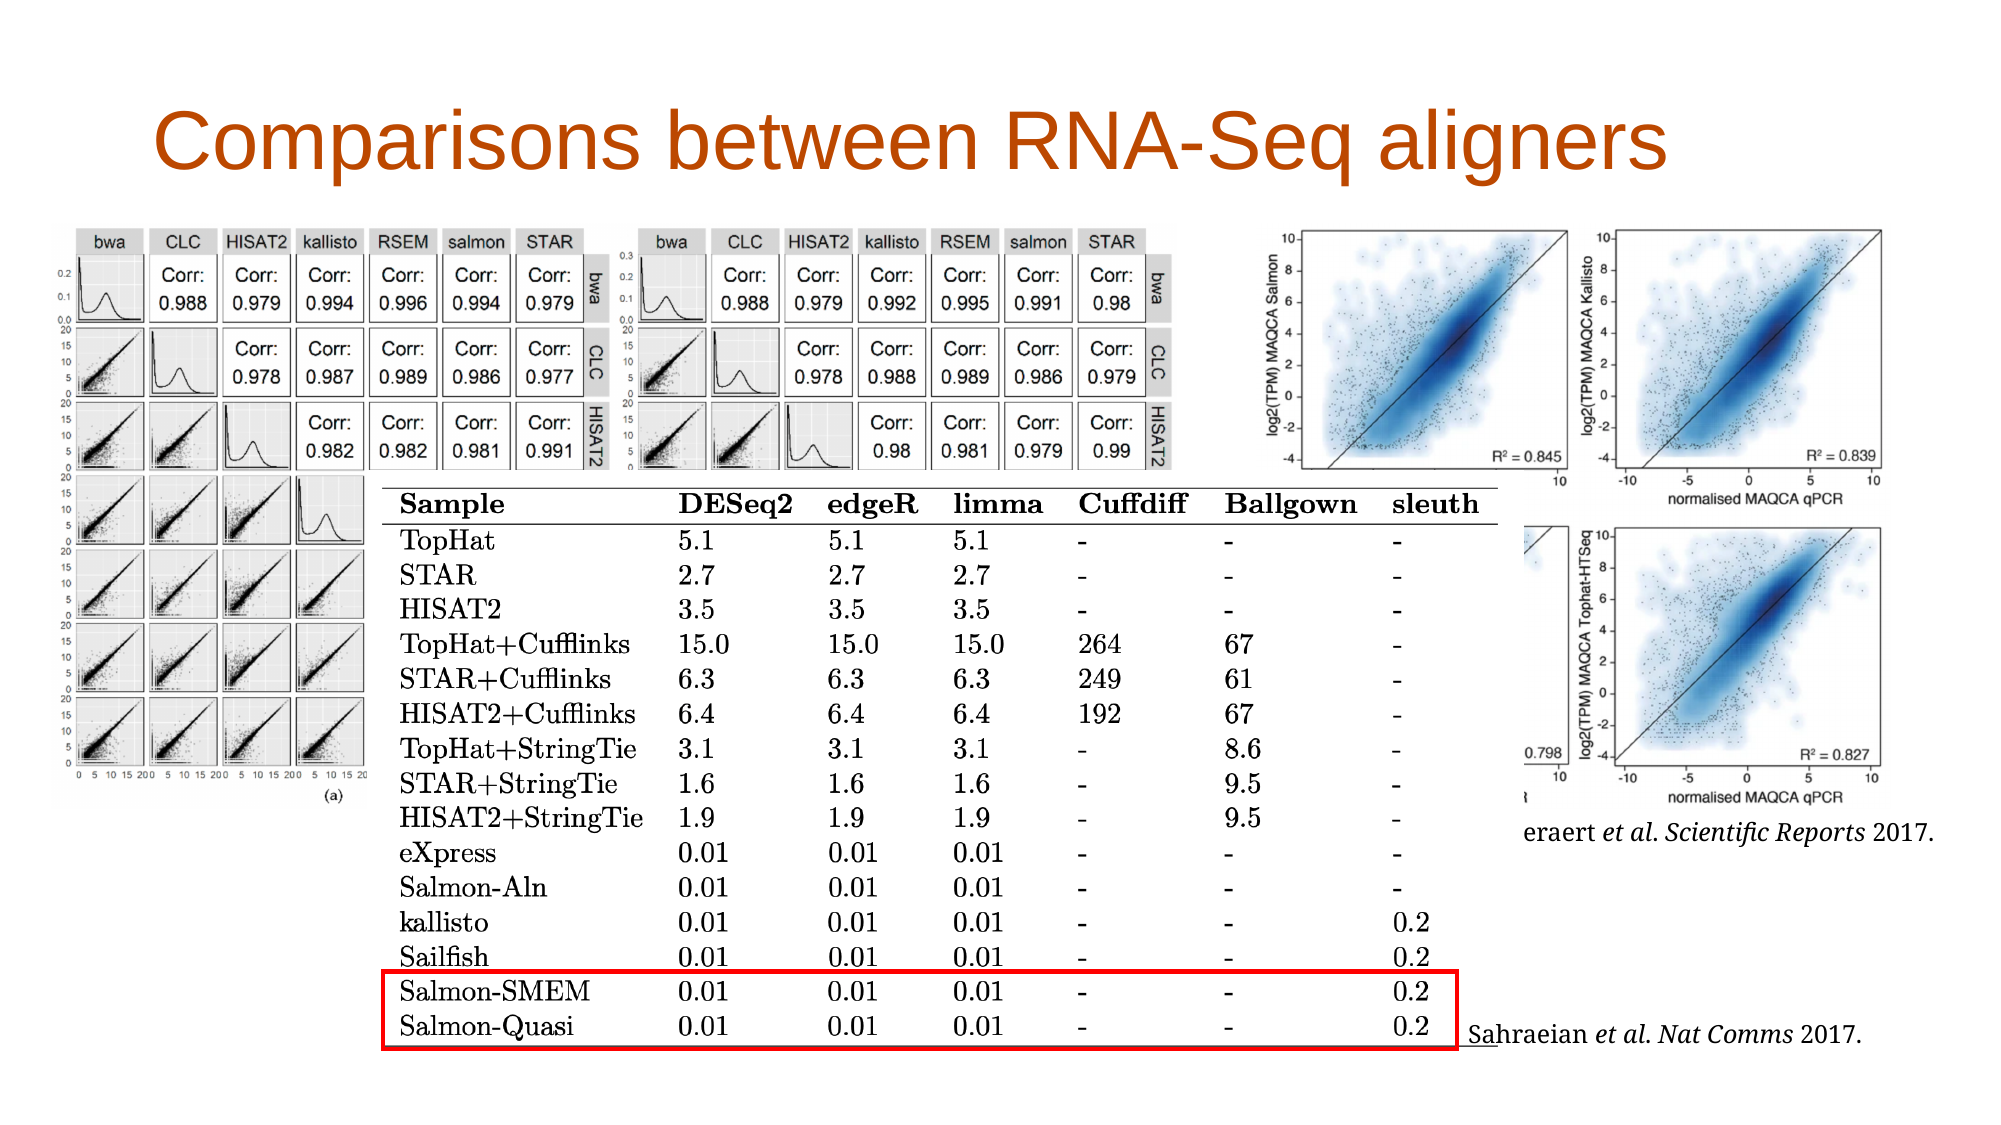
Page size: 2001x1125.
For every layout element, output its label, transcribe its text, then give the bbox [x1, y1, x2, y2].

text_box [367, 470, 1837, 1064]
picture [51, 223, 1177, 810]
picture [1256, 223, 1891, 810]
text_box Everaert et al. Scientific Reports 2017. [1837, 809, 1950, 854]
title Comparisons between RNA-Seq aligners [137, 61, 1863, 224]
